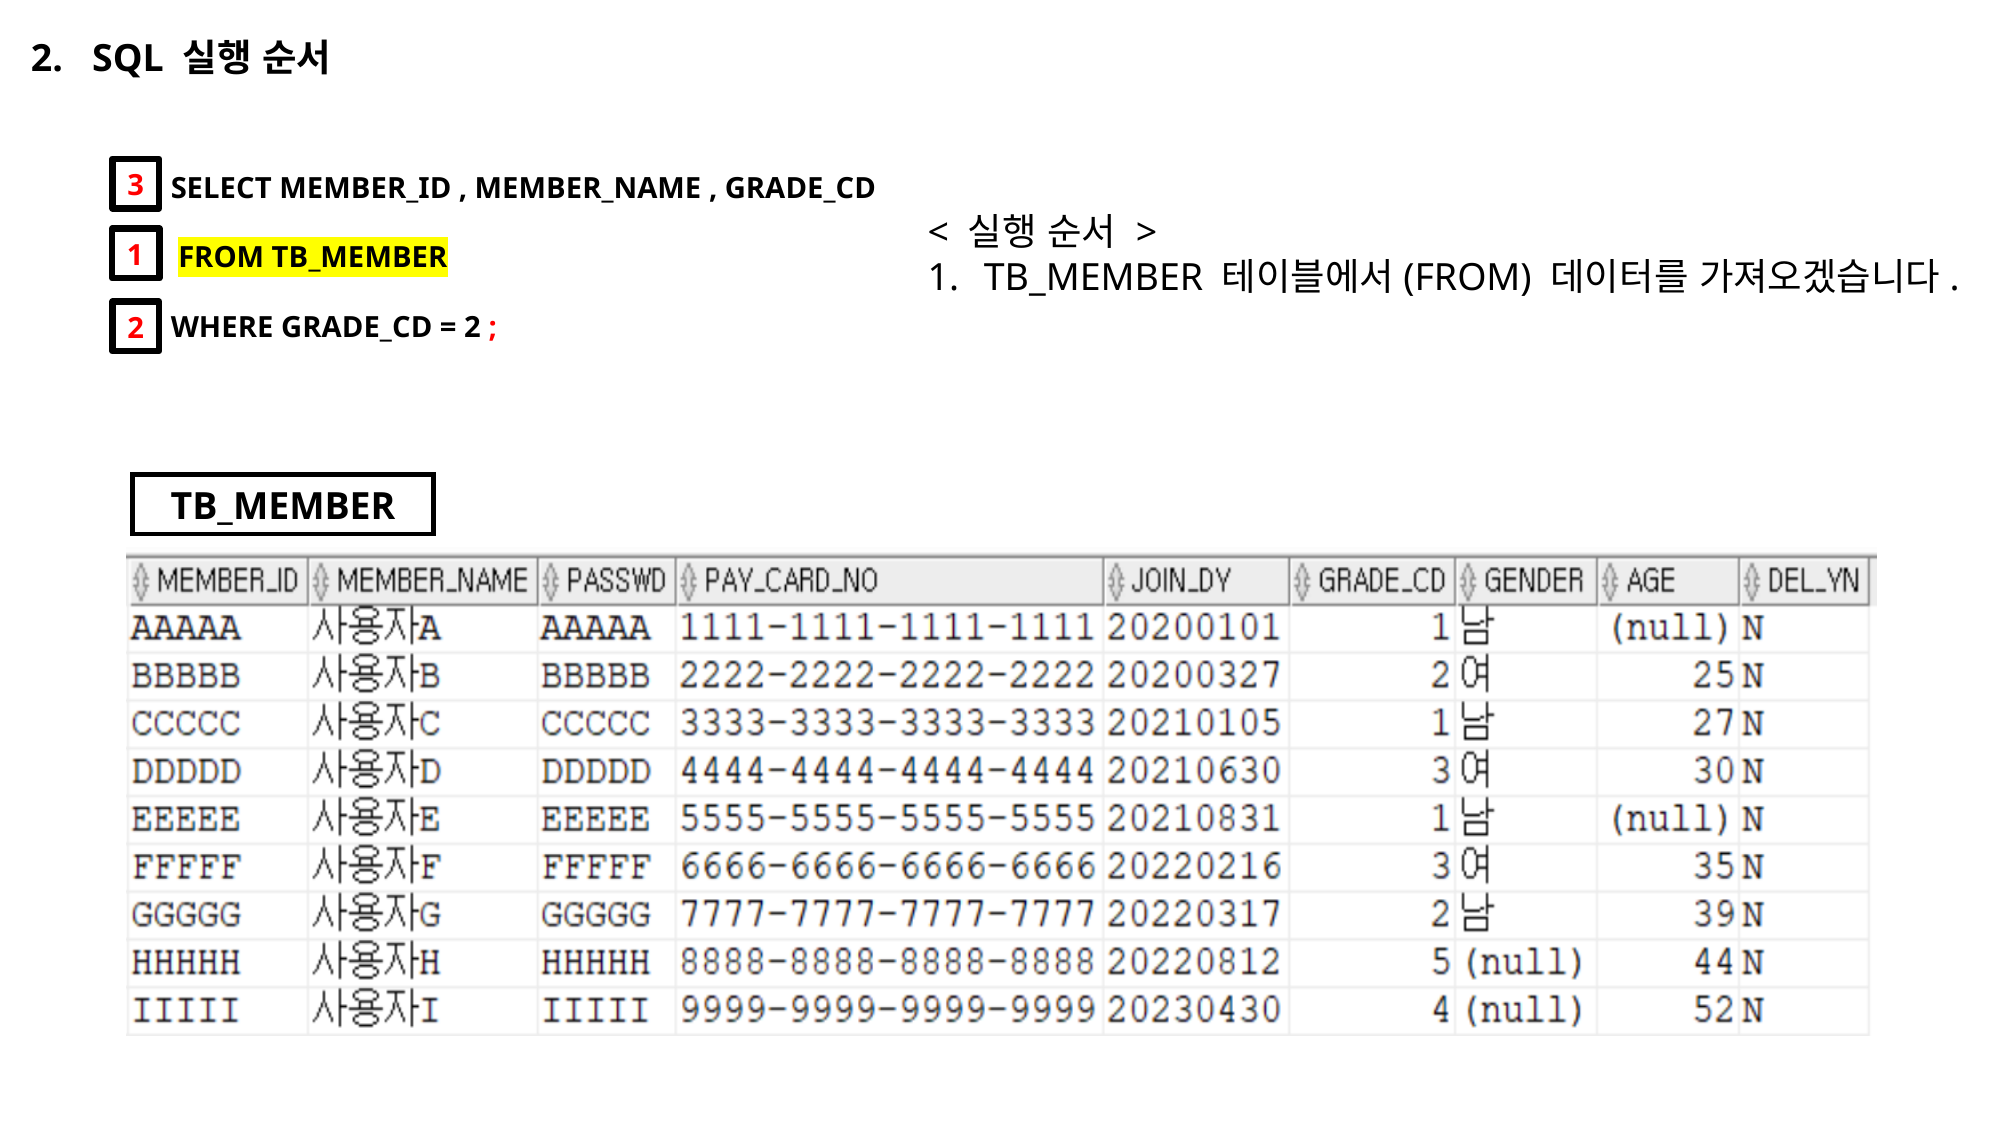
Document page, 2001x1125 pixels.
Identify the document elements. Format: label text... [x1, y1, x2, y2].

text_box 2. SQL 실행 순서 [16, 26, 413, 86]
text_box < 실행 순서 > TB_MEMBER 테이블에서(FROM) 데이터를 가져오겠습니다. [912, 200, 2000, 306]
text_box 2 [112, 301, 159, 352]
picture [126, 547, 1877, 1036]
text_box SELECT MEMBER_ID , MEMBER_NAME , GRADE_CD FROM TB_MEMBER WHERE GRADE_CD = 2 ; [156, 161, 1011, 352]
text_box 1 [112, 228, 160, 279]
text_box 3 [112, 158, 159, 209]
text_box TB_MEMBER [131, 473, 435, 535]
